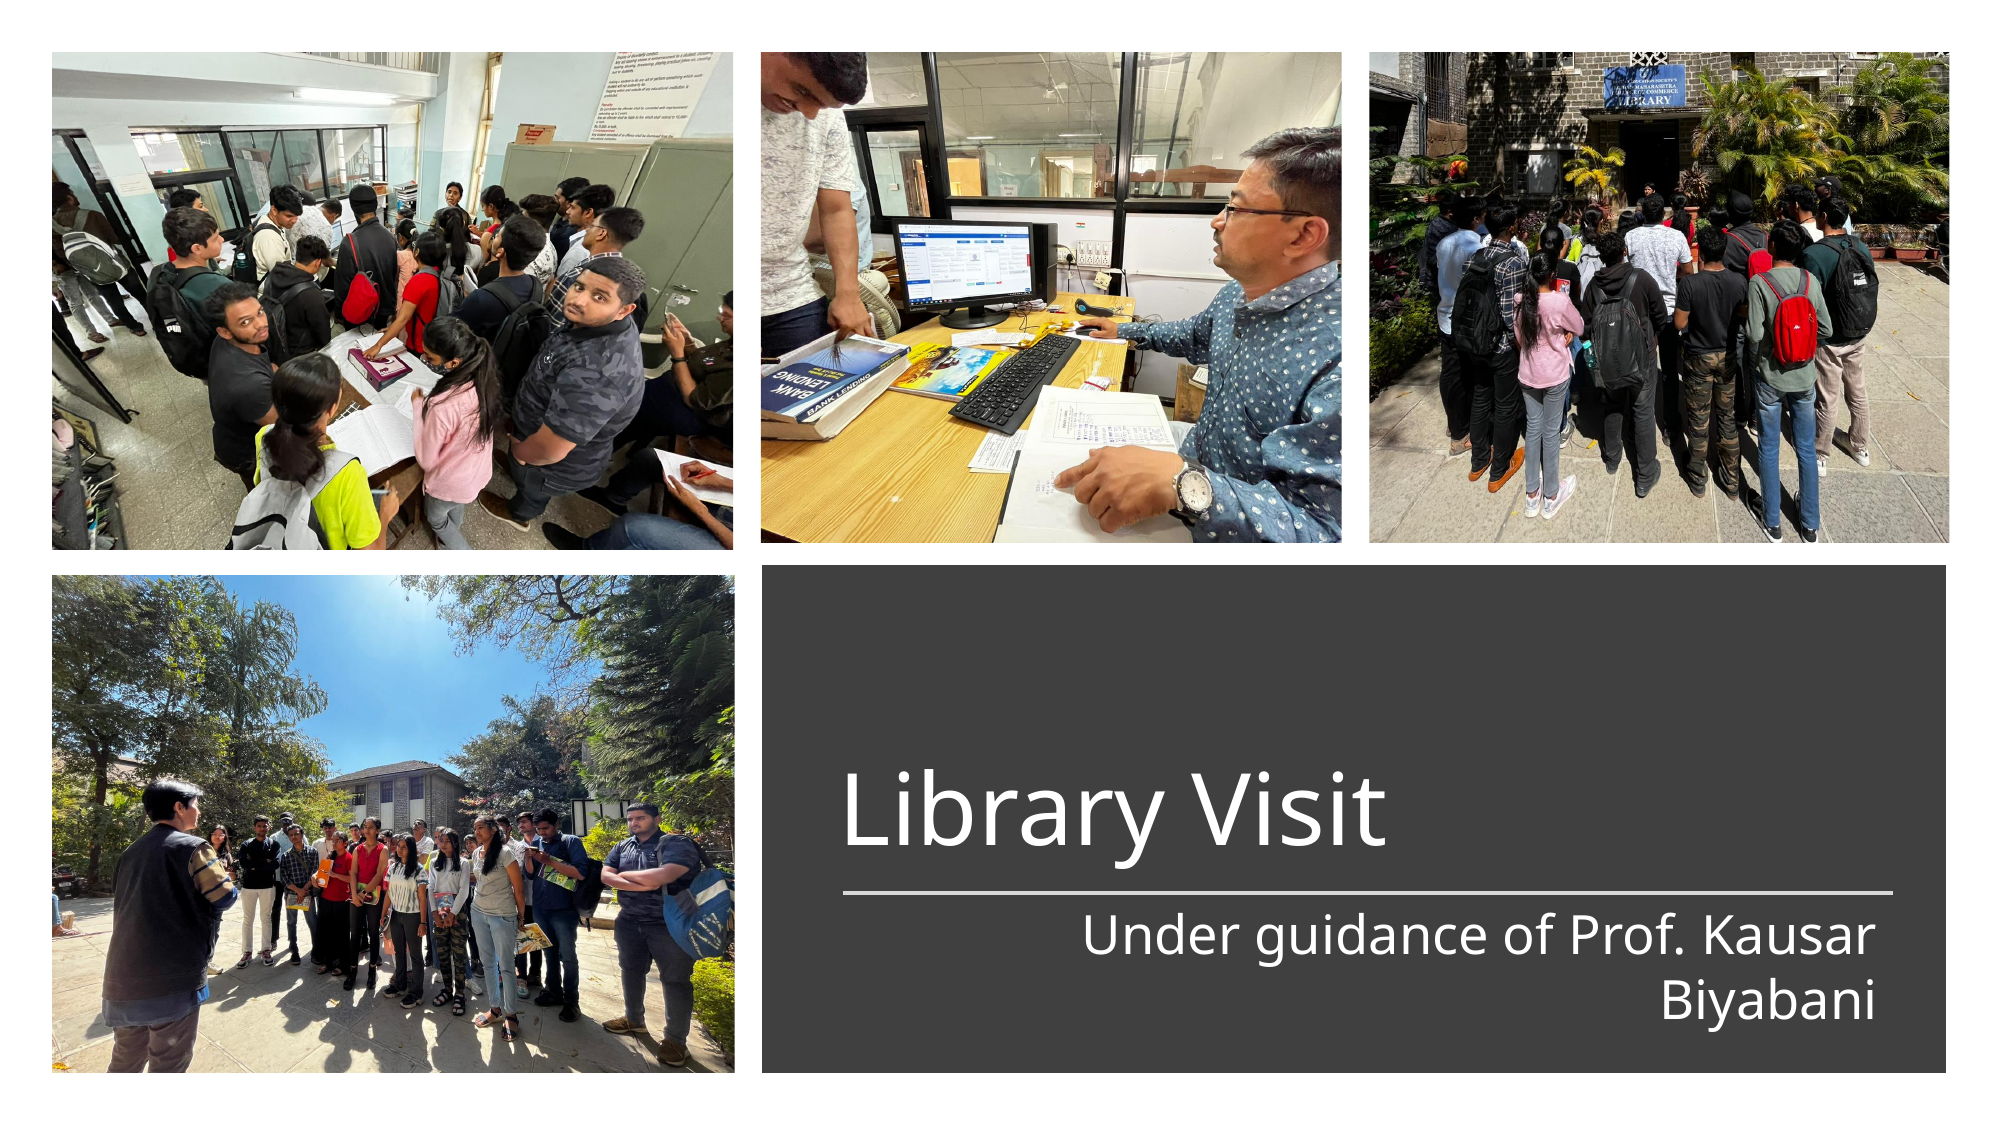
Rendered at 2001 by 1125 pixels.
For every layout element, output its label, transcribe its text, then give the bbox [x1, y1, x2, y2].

text_box Library Visit [823, 625, 1885, 875]
text_box [771, 575, 1937, 1064]
text_box Under guidance of Prof. Kausar Biyabani [842, 893, 1893, 1038]
picture [760, 52, 1342, 543]
picture [51, 52, 734, 550]
picture [1369, 52, 1950, 543]
picture [52, 575, 735, 1073]
